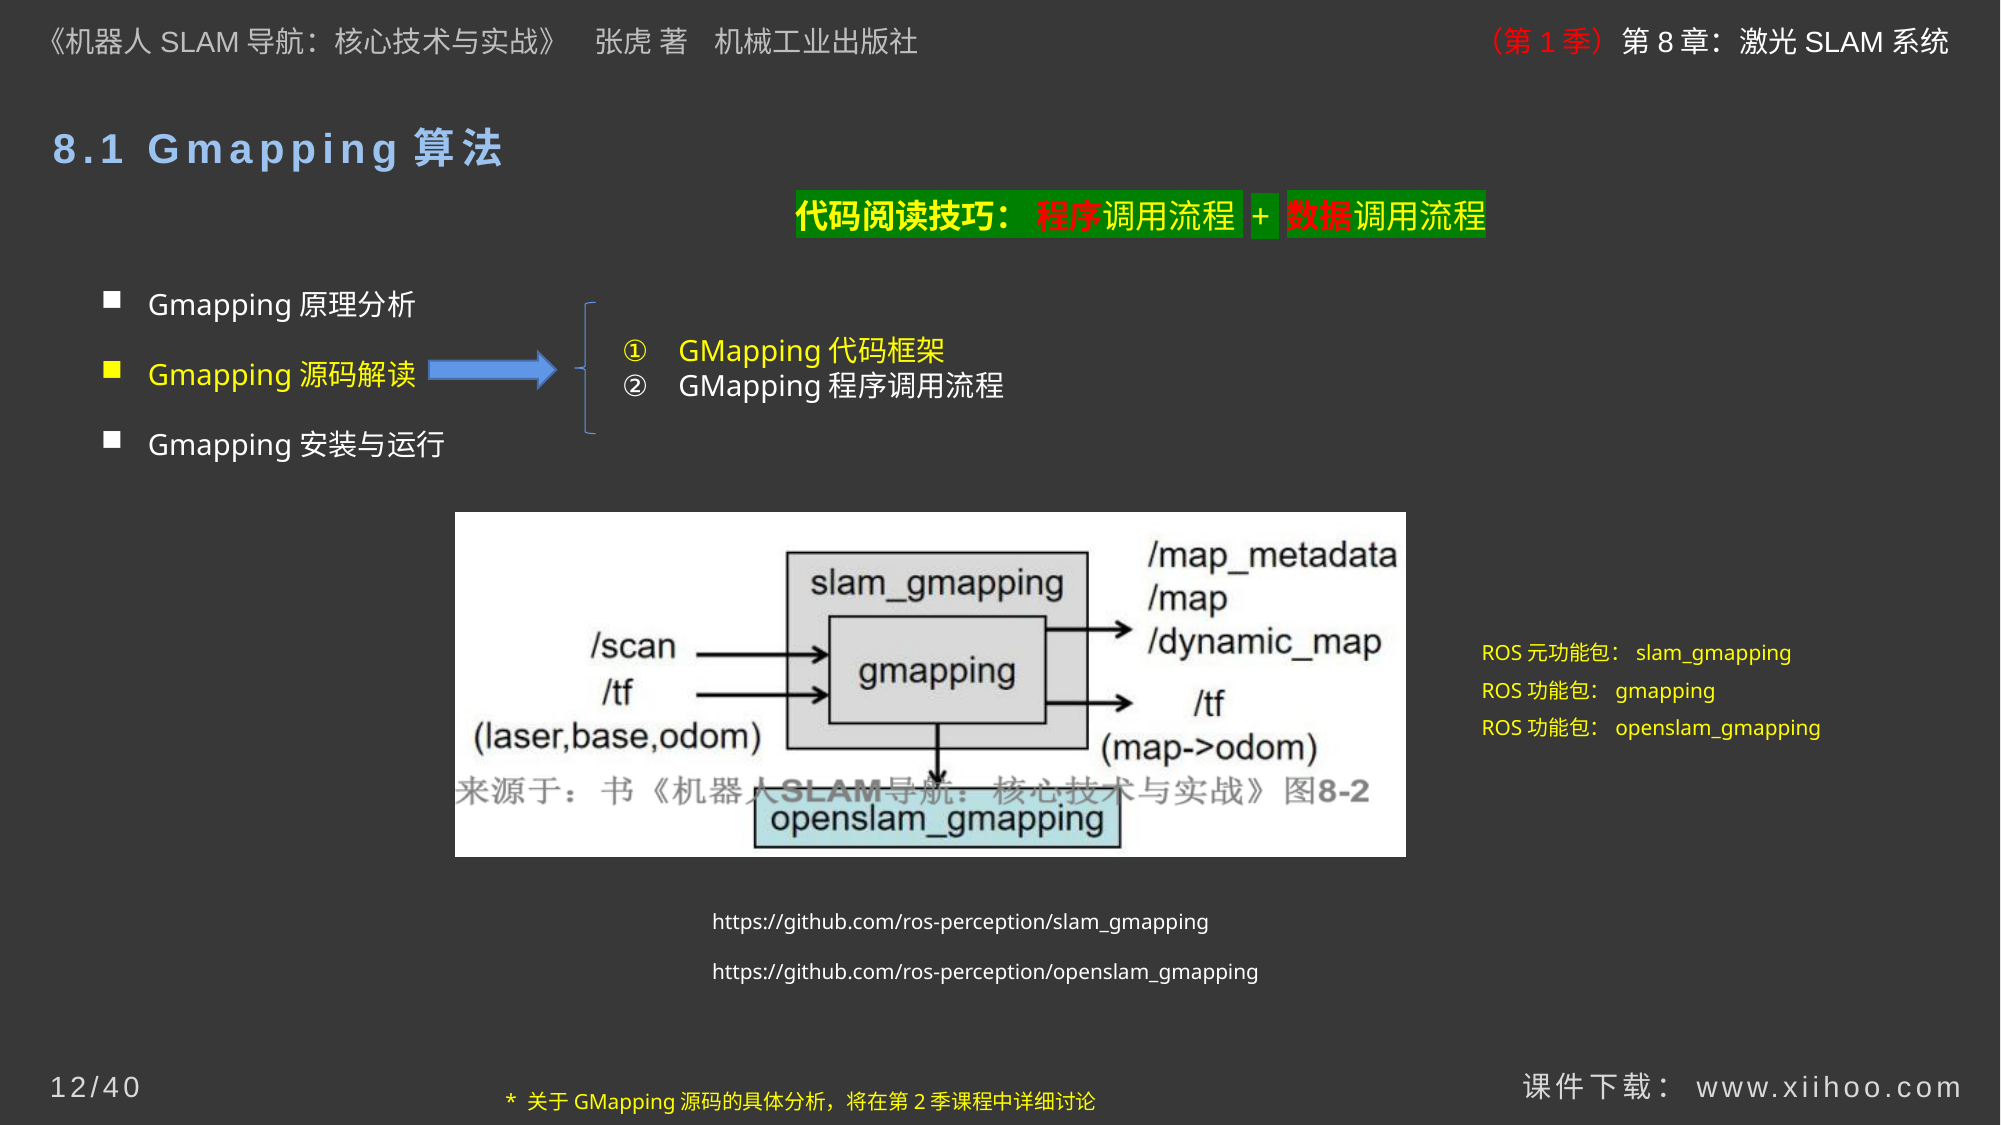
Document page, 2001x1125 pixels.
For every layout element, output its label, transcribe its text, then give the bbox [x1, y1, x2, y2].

text_box ROS元功能包：slam_gmapping ROS功能包：gmapping ROS功能包：openslam_gmapping [1466, 620, 1909, 748]
title 8.1 Gmapping算法 [38, 98, 620, 180]
picture [0, 0, 2001, 1125]
text_box 《机器人SLAM导航：核心技术与实战》 张虎 著 机械工业出版社 [16, 16, 940, 66]
text_box 代码阅读技巧： 程序调用流程 + 数据调用流程 [781, 148, 1514, 243]
text_box [427, 349, 558, 391]
text_box https://github.com/ros-perception/slam_gmapping https://github.com/ros-perception/openslam_gmapping [697, 876, 1368, 992]
text_box （第1季）第8章：激光SLAM系统 [1075, 16, 1965, 66]
text_box 12/40 [34, 1060, 187, 1111]
text_box GMapping代码框架 GMapping程序调用流程 [607, 324, 1020, 410]
text_box [574, 301, 596, 435]
text_box * 关于GMapping源码的具体分析，将在第2季课程中详细讨论 [490, 1081, 1420, 1122]
text_box Gmapping原理分析 Gmapping源码解读 Gmapping安装与运行 [86, 243, 501, 469]
text_box 课件下载：www.xiihoo.com [1493, 1057, 1991, 1114]
